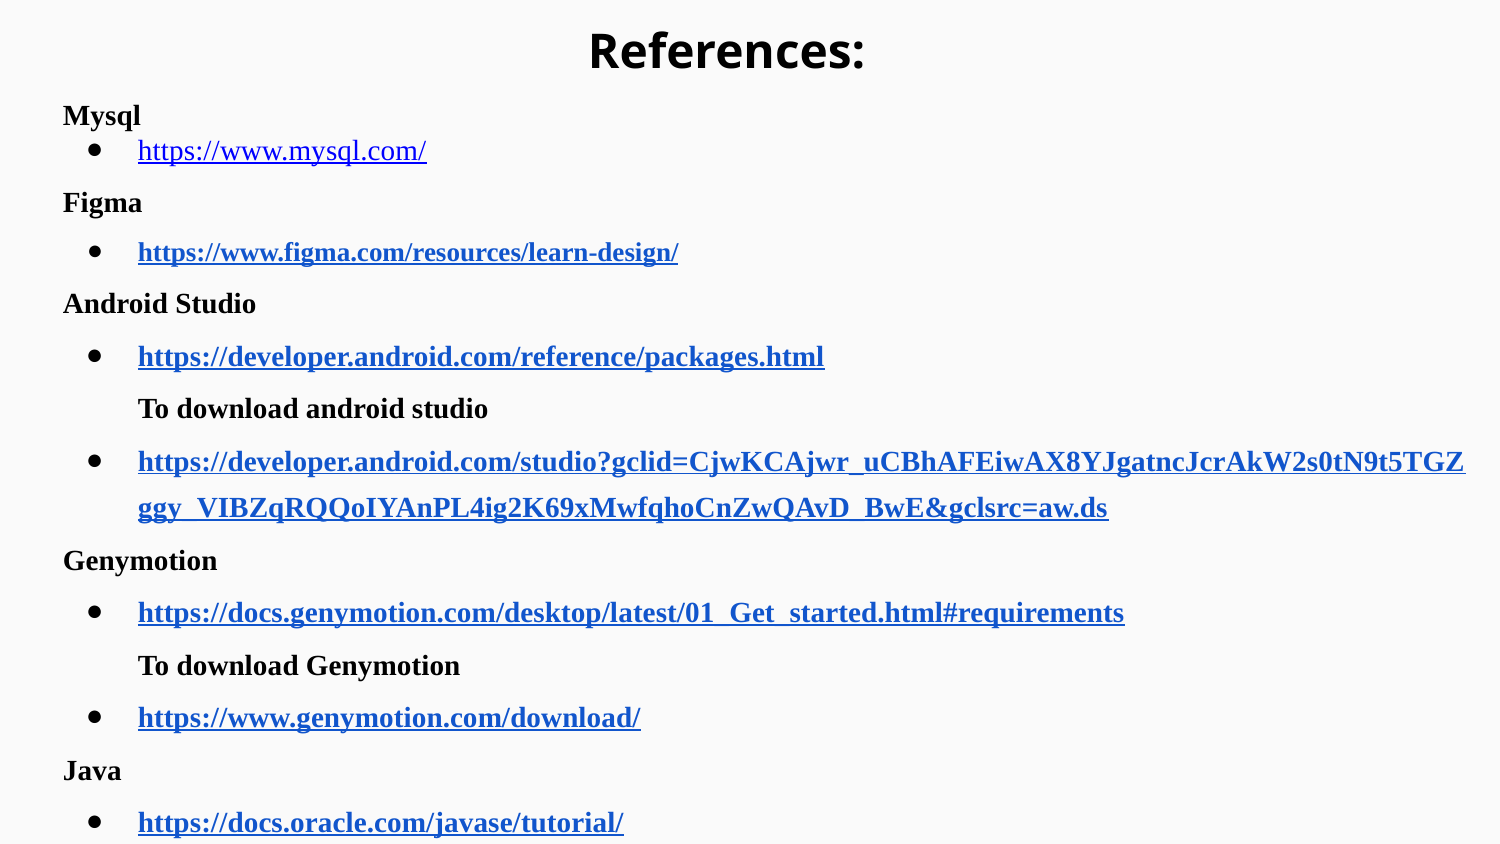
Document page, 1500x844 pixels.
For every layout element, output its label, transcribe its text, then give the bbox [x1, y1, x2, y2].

text_box References: Mysql https://www.mysql.com/ Figma https://www.figma.com/resources/learn-design/ Android Studio https://developer.android.com/reference/packages.html To download android studio https://developer.android.com/studio?gclid=CjwKCAjwr_uCBhAFEiwAX8YJgatncJcrAkW2s0tN9t5TGZggy_VIBZqRQQoIYAnPL4ig2K69xMwfqhoCnZwQAvD_BwE&gclsrc=aw.ds Genymotion https://docs.genymotion.com/desktop/latest/01_Get_started.html#requirements To download Genymotion https://www.genymotion.com/download/ Java https://docs.oracle.com/javase/tutorial/ [47, 6, 1492, 807]
